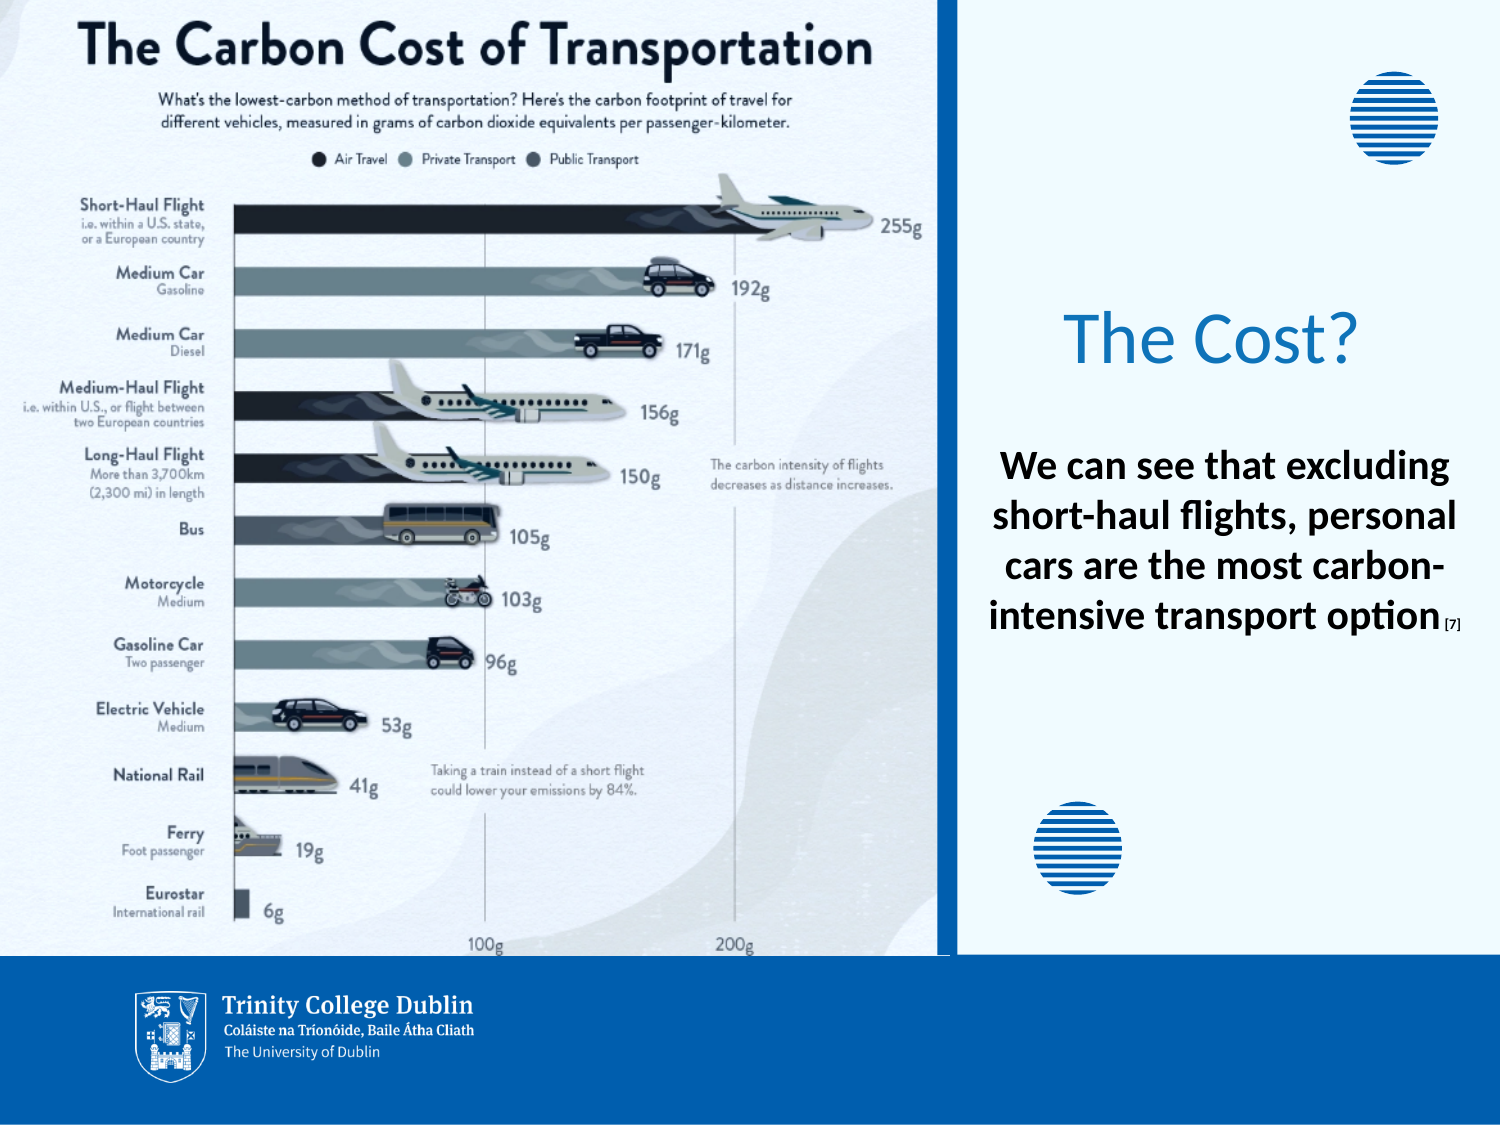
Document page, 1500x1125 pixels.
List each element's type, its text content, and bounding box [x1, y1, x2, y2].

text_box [1349, 71, 1439, 166]
text_box We can see that excluding short-haul flights, personal cars are the most carbon-intensive transport option [7] [959, 422, 1500, 675]
picture [0, 0, 951, 956]
title The Cost? [959, 273, 1475, 379]
text_box [951, 0, 959, 957]
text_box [1033, 801, 1123, 896]
picture [135, 991, 474, 1083]
